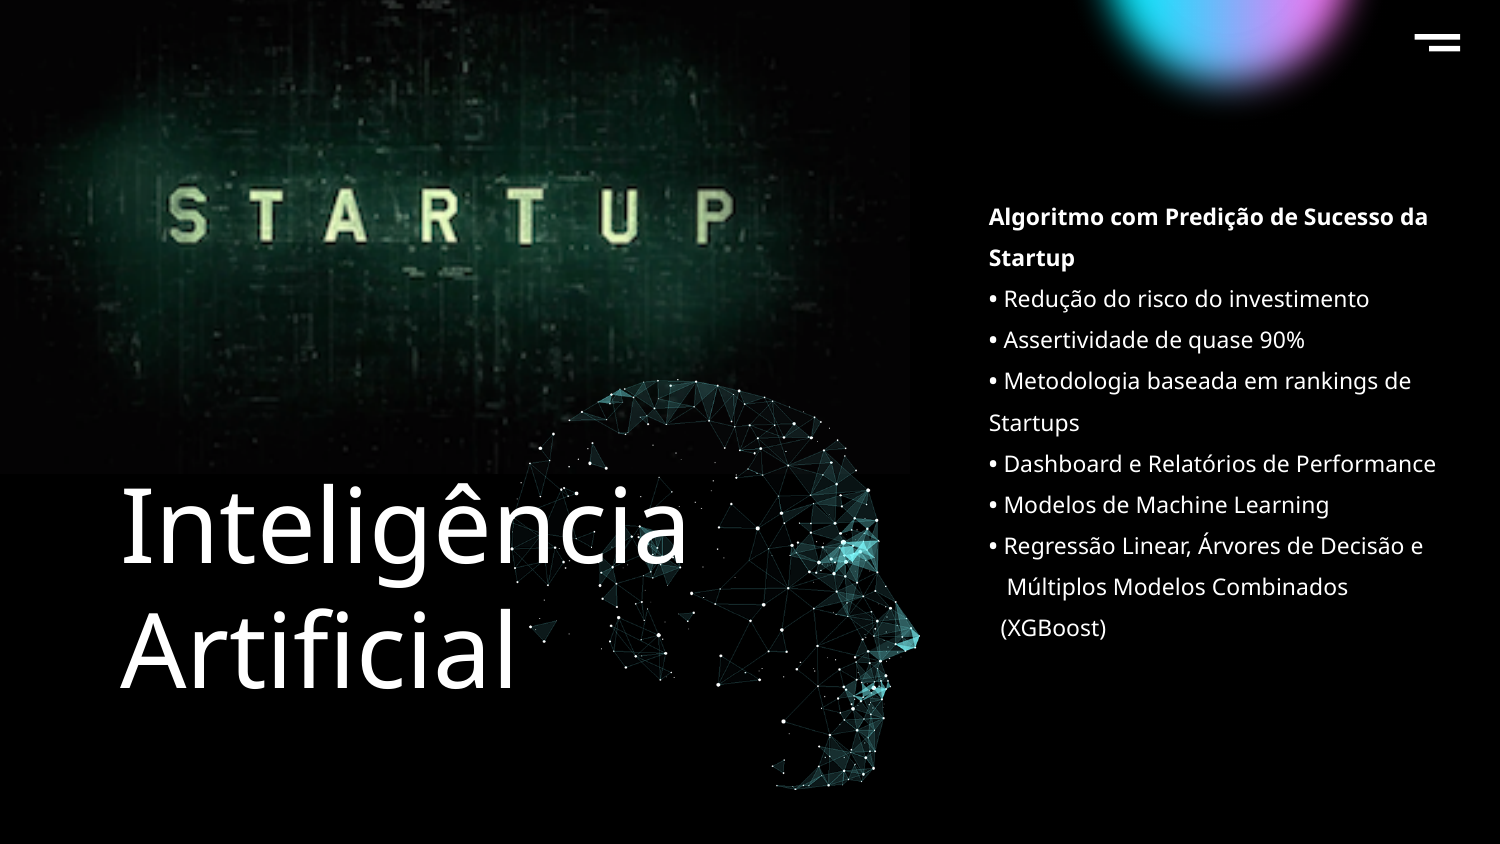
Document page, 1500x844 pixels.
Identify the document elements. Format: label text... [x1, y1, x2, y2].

picture [1061, 0, 1395, 232]
text_box Algoritmo com Predição de Sucesso da Startup • Redução do risco do investimento • Assertividade de quase 90% • Metodologia baseada em rankings de Startups • Dashboard e Relatórios de Performance • Modelos de Machine Learning • Regressão Linear, Árvores de Decisão e Múltiplos Modelos Combinados (XGBoost) [977, 182, 1479, 650]
picture [0, 0, 920, 791]
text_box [1414, 33, 1461, 52]
text_box Inteligência Artificial [108, 482, 502, 715]
